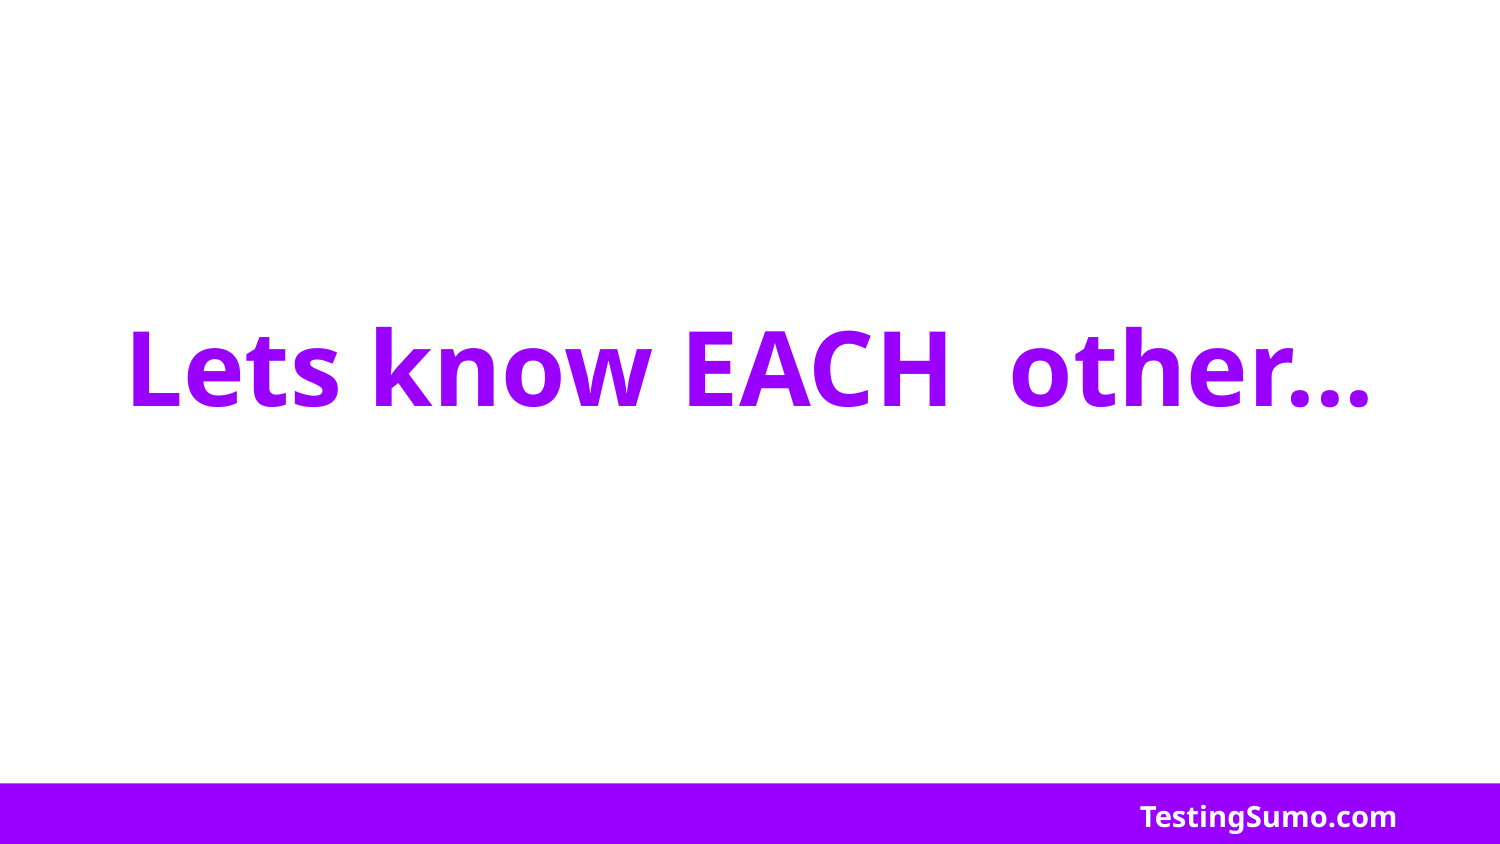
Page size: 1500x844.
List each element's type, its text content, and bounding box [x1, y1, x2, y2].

title Lets know EACH other... [51, 295, 1449, 434]
